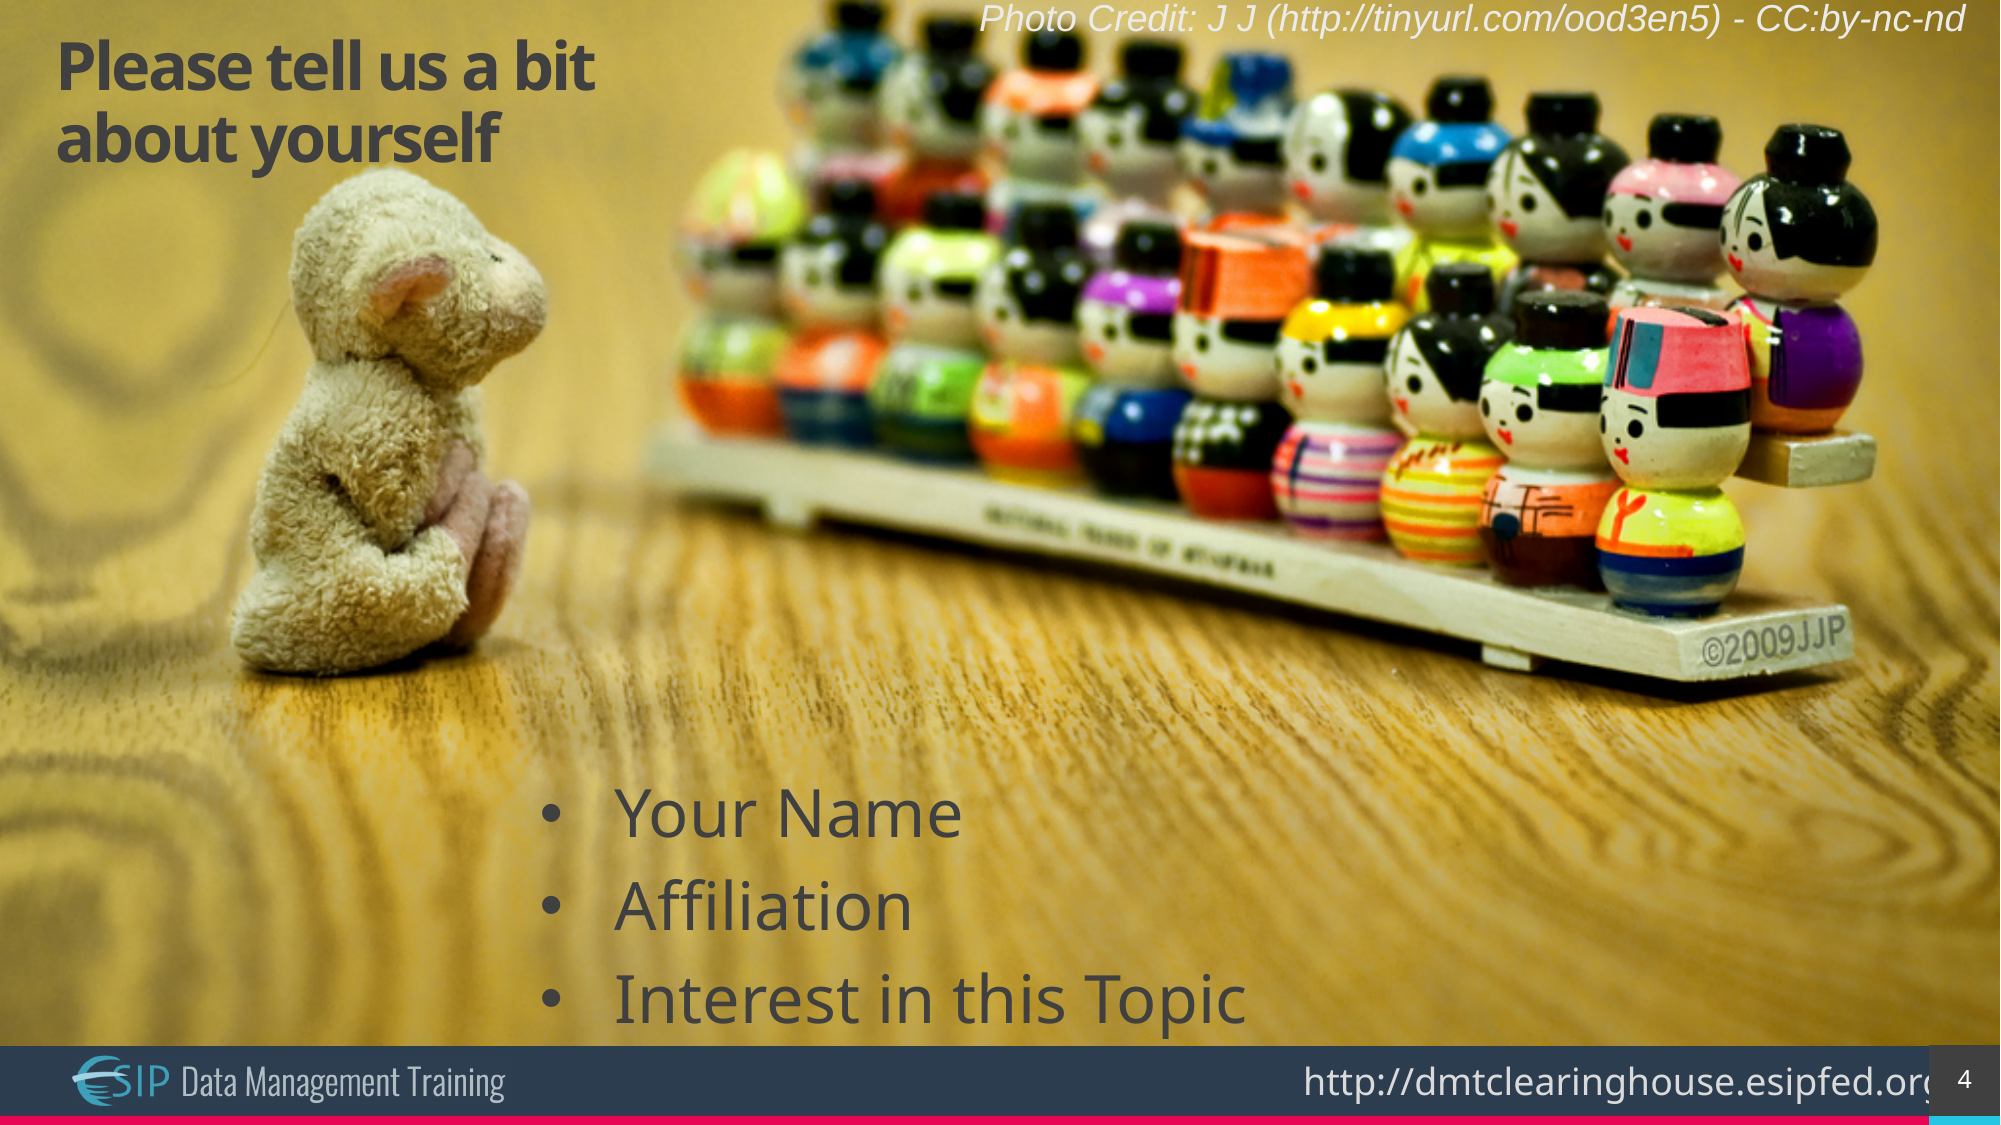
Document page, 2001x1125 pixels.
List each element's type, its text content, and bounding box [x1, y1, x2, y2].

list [0, 0, 2000, 1046]
picture [70, 1052, 512, 1109]
slide_number 4 [1929, 1046, 2000, 1116]
